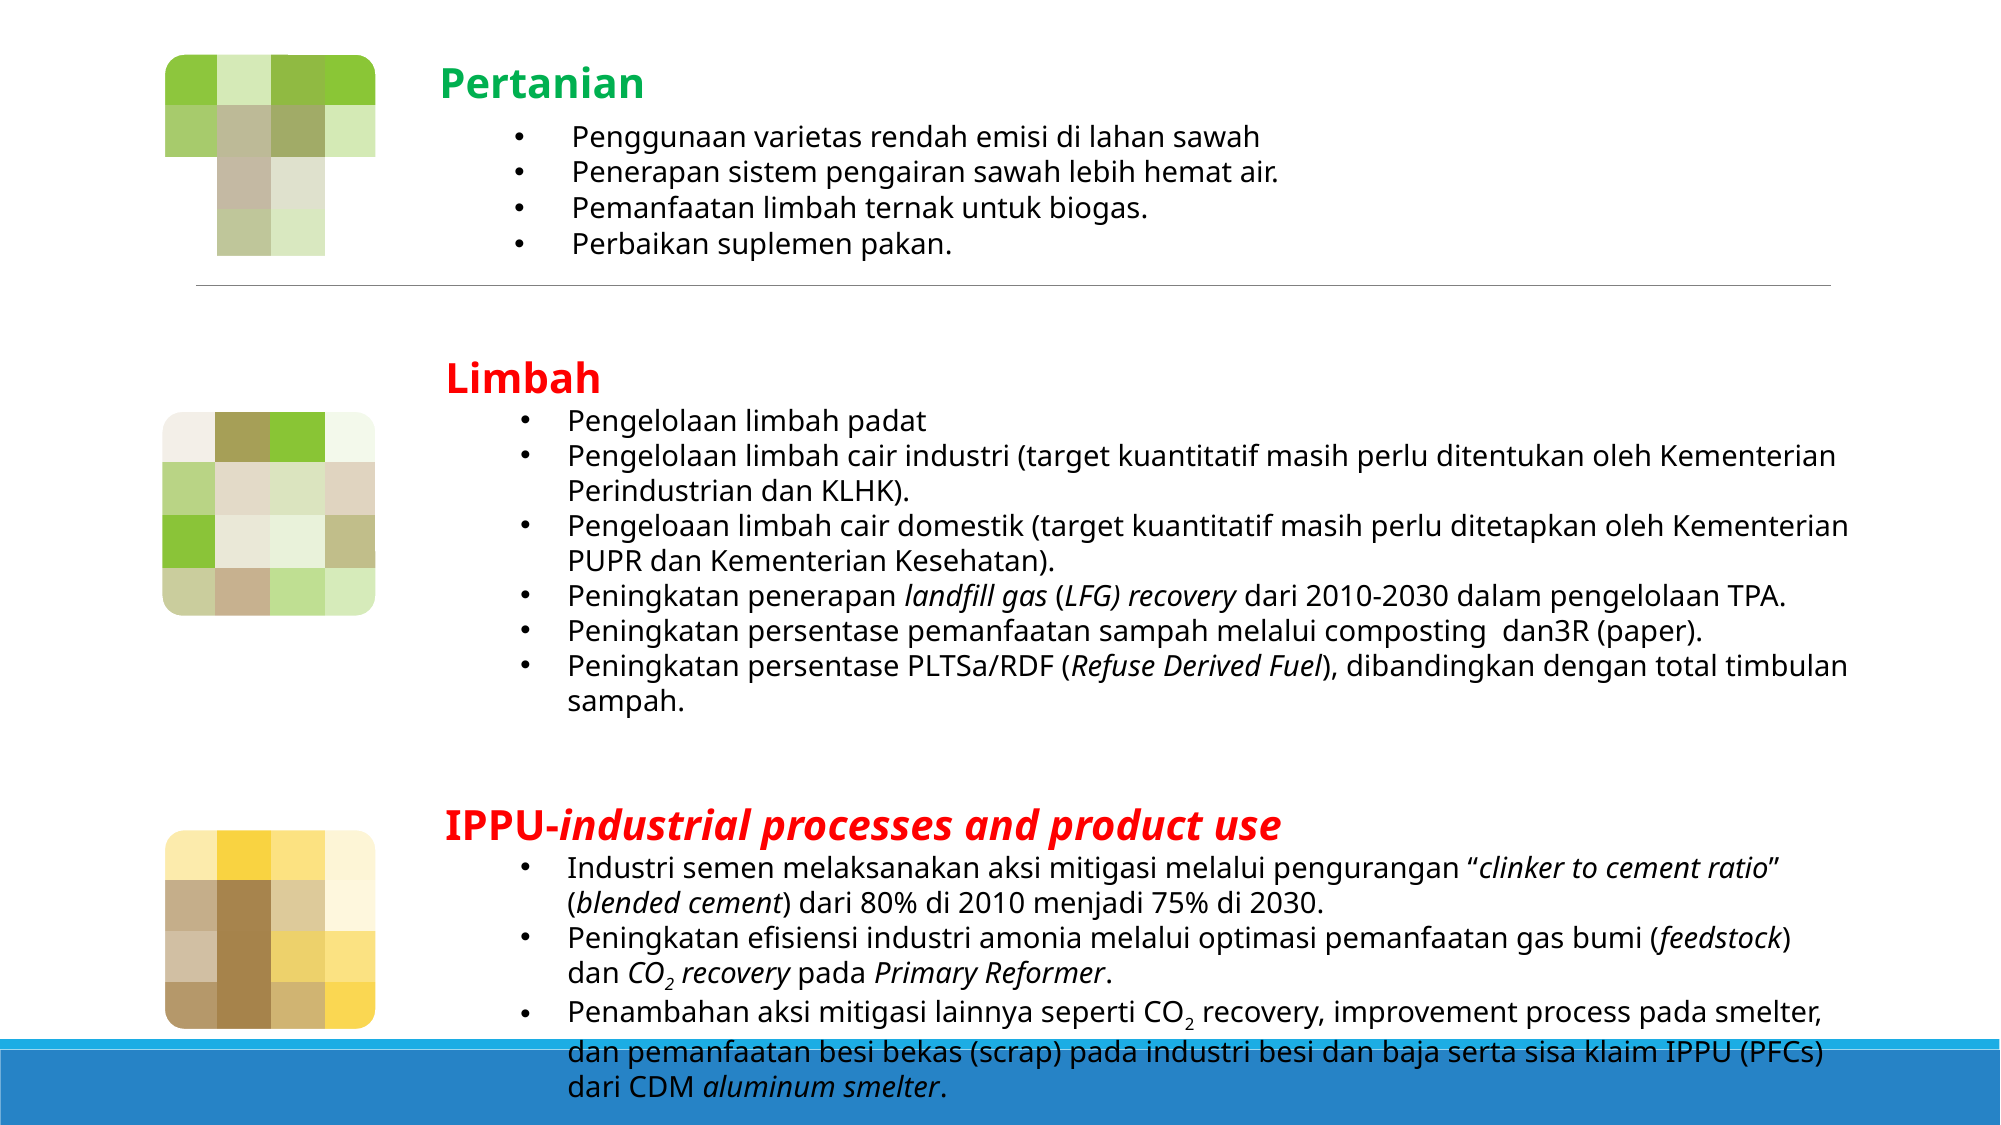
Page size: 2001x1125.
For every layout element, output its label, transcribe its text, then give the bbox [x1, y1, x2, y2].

text_box Pertanian Penggunaan varietas rendah emisi di lahan sawah Penerapan sistem pengairan sawah lebih hemat air. Pemanfaatan limbah ternak untuk biogas. Perbaikan suplemen pakan. [430, 53, 1602, 278]
text_box IPPU-industrial processes and product use Industri semen melaksanakan aksi mitigasi melalui pengurangan “clinker to cement ratio” (blended cement) dari 80% di 2010 menjadi 75% di 2030. Peningkatan efisiensi industri amonia melalui optimasi pemanfaatan gas bumi (feedstock) dan CO2 recovery pada Primary Reformer. Penambahan aksi mitigasi lainnya seperti CO2 recovery, improvement process pada smelter, dan pemanfaatan besi bekas (scrap) pada industri besi dan baja serta sisa klaim IPPU (PFCs) dari CDM aluminum smelter. [430, 791, 1853, 1111]
text_box [162, 52, 378, 258]
text_box [160, 409, 378, 618]
text_box [162, 828, 378, 1031]
text_box Limbah Pengelolaan limbah padat Pengelolaan limbah cair industri (target kuantitatif masih perlu ditentukan oleh Kementerian Perindustrian dan KLHK). Pengeloaan limbah cair domestik (target kuantitatif masih perlu ditetapkan oleh Kementerian PUPR dan Kementerian Kesehatan). Peningkatan penerapan landfill gas (LFG) recovery dari 2010-2030 dalam pengelolaan TPA. Peningkatan persentase pemanfaatan sampah melalui composting dan3R (paper). Peningkatan persentase PLTSa/RDF (Refuse Derived Fuel), dibandingkan dengan total timbulan sampah. [430, 344, 1895, 725]
